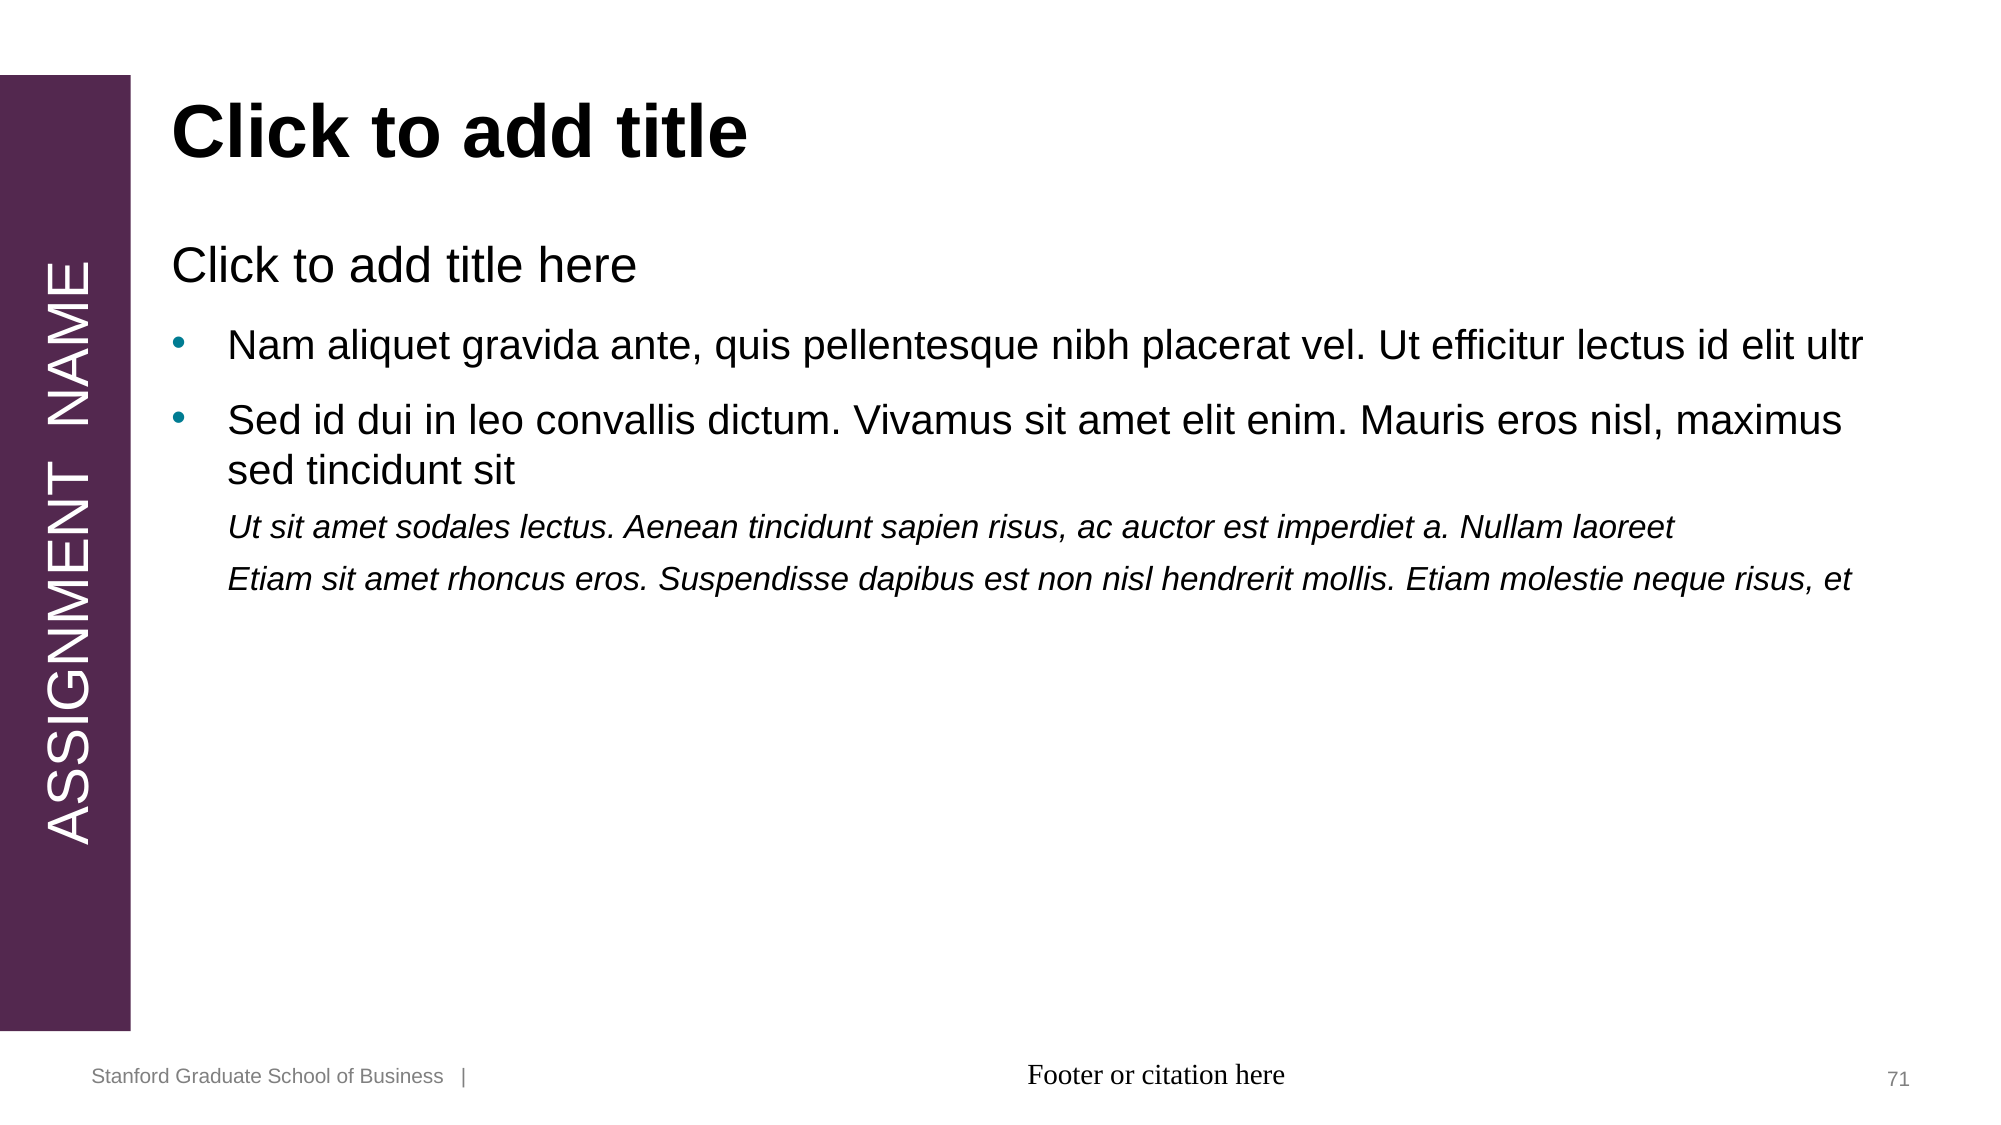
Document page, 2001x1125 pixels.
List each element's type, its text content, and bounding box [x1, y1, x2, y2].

footer Footer or citation here [468, 1054, 1844, 1098]
slide_number 71 [1866, 1054, 1925, 1098]
list Assignment Name [0, 75, 131, 1032]
list Click to add title here Nam aliquet gravida ante, quis pellentesque nibh placerat vel. Ut efficitur lectus id elit ultr Sed id dui in leo convallis dictum. Vivamus sit amet elit enim. Mauris eros nisl, maximus sed tincidunt sit Ut sit amet sodales lectus. Aenean tincidunt sapien risus, ac auctor est imperdiet a. Nullam laoreet Etiam sit amet rhoncus eros. Suspendisse dapibus est non nisl hendrerit mollis. Etiam molestie neque risus, et [156, 224, 1925, 1032]
title Click to add title [156, 75, 1925, 181]
